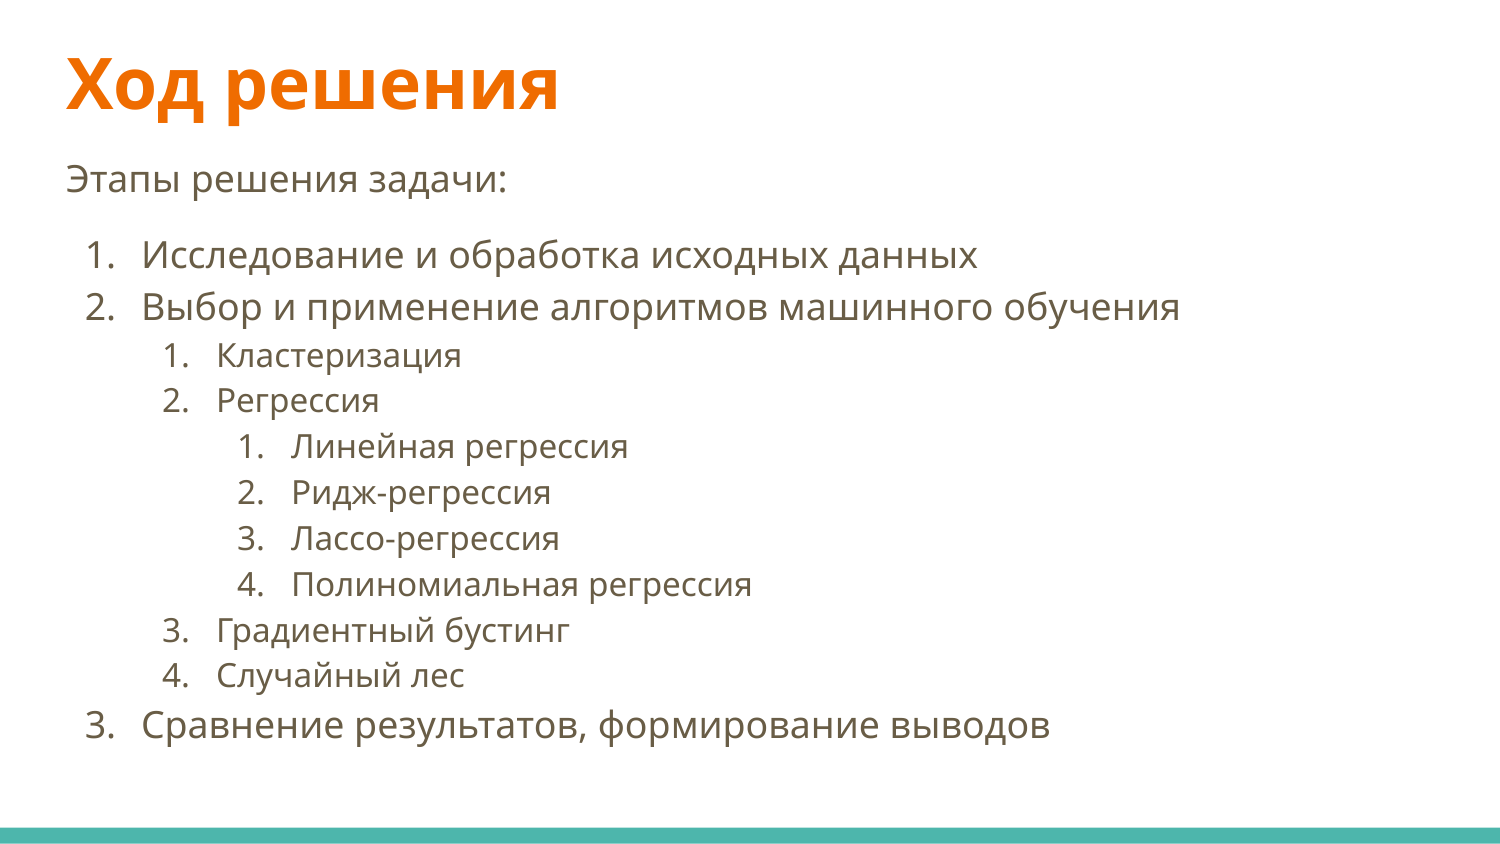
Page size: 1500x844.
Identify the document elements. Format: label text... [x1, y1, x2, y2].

title Ход решения [51, 23, 1449, 132]
list Этапы решения задачи: Исследование и обработка исходных данных Выбор и применение алгоритмов машинного обучения Кластеризация Регрессия Линейная регрессия Ридж-регрессия Лассо-регрессия Полиномиальная регрессия Градиентный бустинг Случайный лес Сравнение результатов, формирование выводов [51, 132, 1449, 800]
